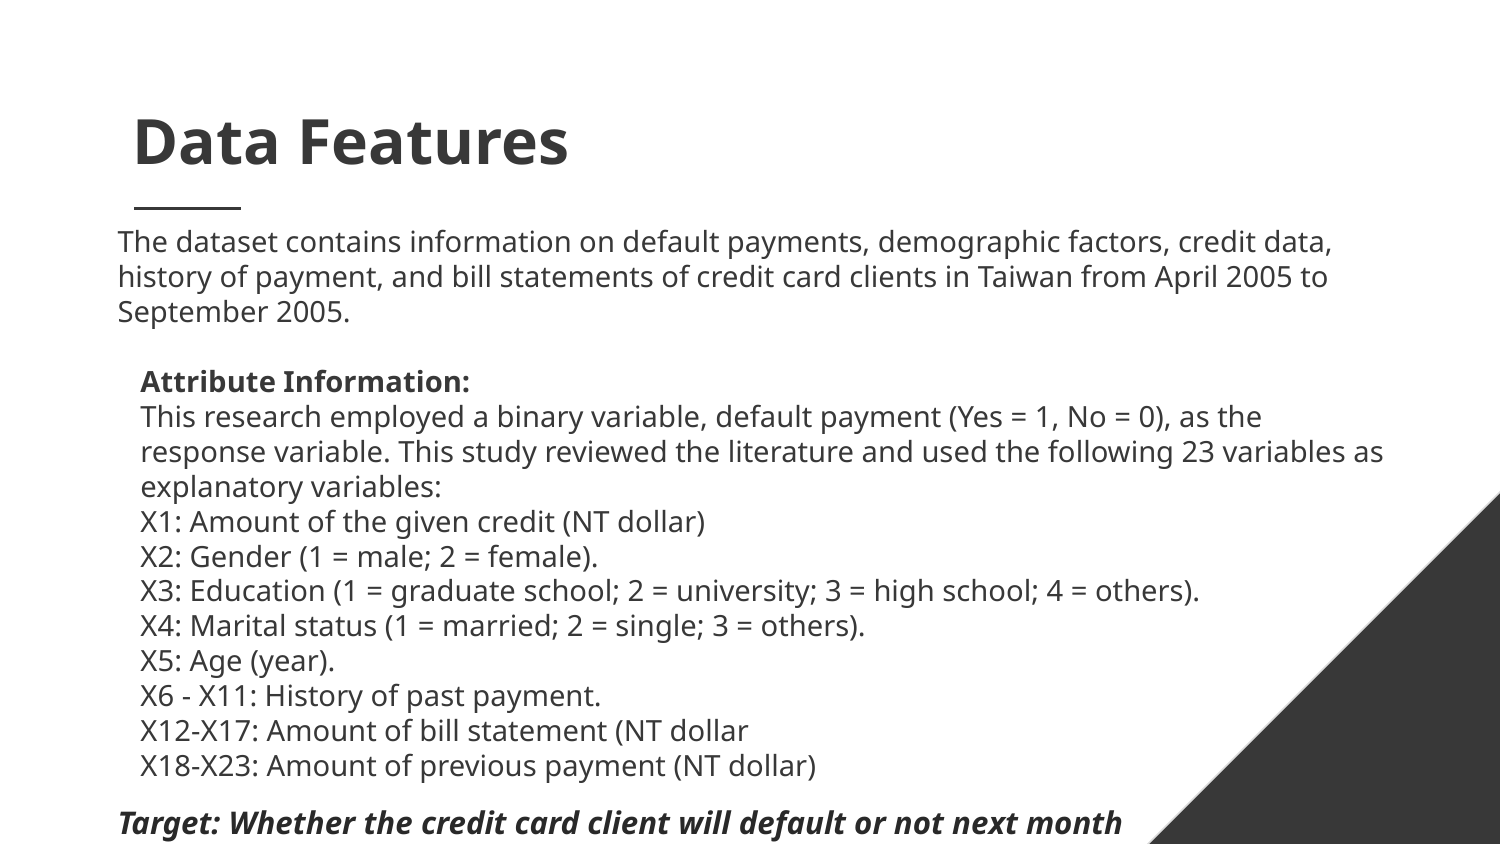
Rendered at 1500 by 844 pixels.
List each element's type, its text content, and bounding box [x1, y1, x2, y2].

title Data Features [116, 87, 1064, 174]
list The dataset contains information on default payments, demographic factors, credit data, history of payment, and bill statements of credit card clients in Taiwan from April 2005 to September 2005. Attribute Information: This research employed a binary variable, default payment (Yes = 1, No = 0), as the response variable. This study reviewed the literature and used the following 23 variables as explanatory variables: X1: Amount of the given credit (NT dollar) X2: Gender (1 = male; 2 = female). X3: Education (1 = graduate school; 2 = university; 3 = high school; 4 = others). X4: Marital status (1 = married; 2 = single; 3 = others). X5: Age (year). X6 - X11: History of past payment. X12-X17: Amount of bill statement (NT dollar X18-X23: Amount of previous payment (NT dollar) Target: Whether the credit card client will default or not next month [102, 208, 1414, 743]
